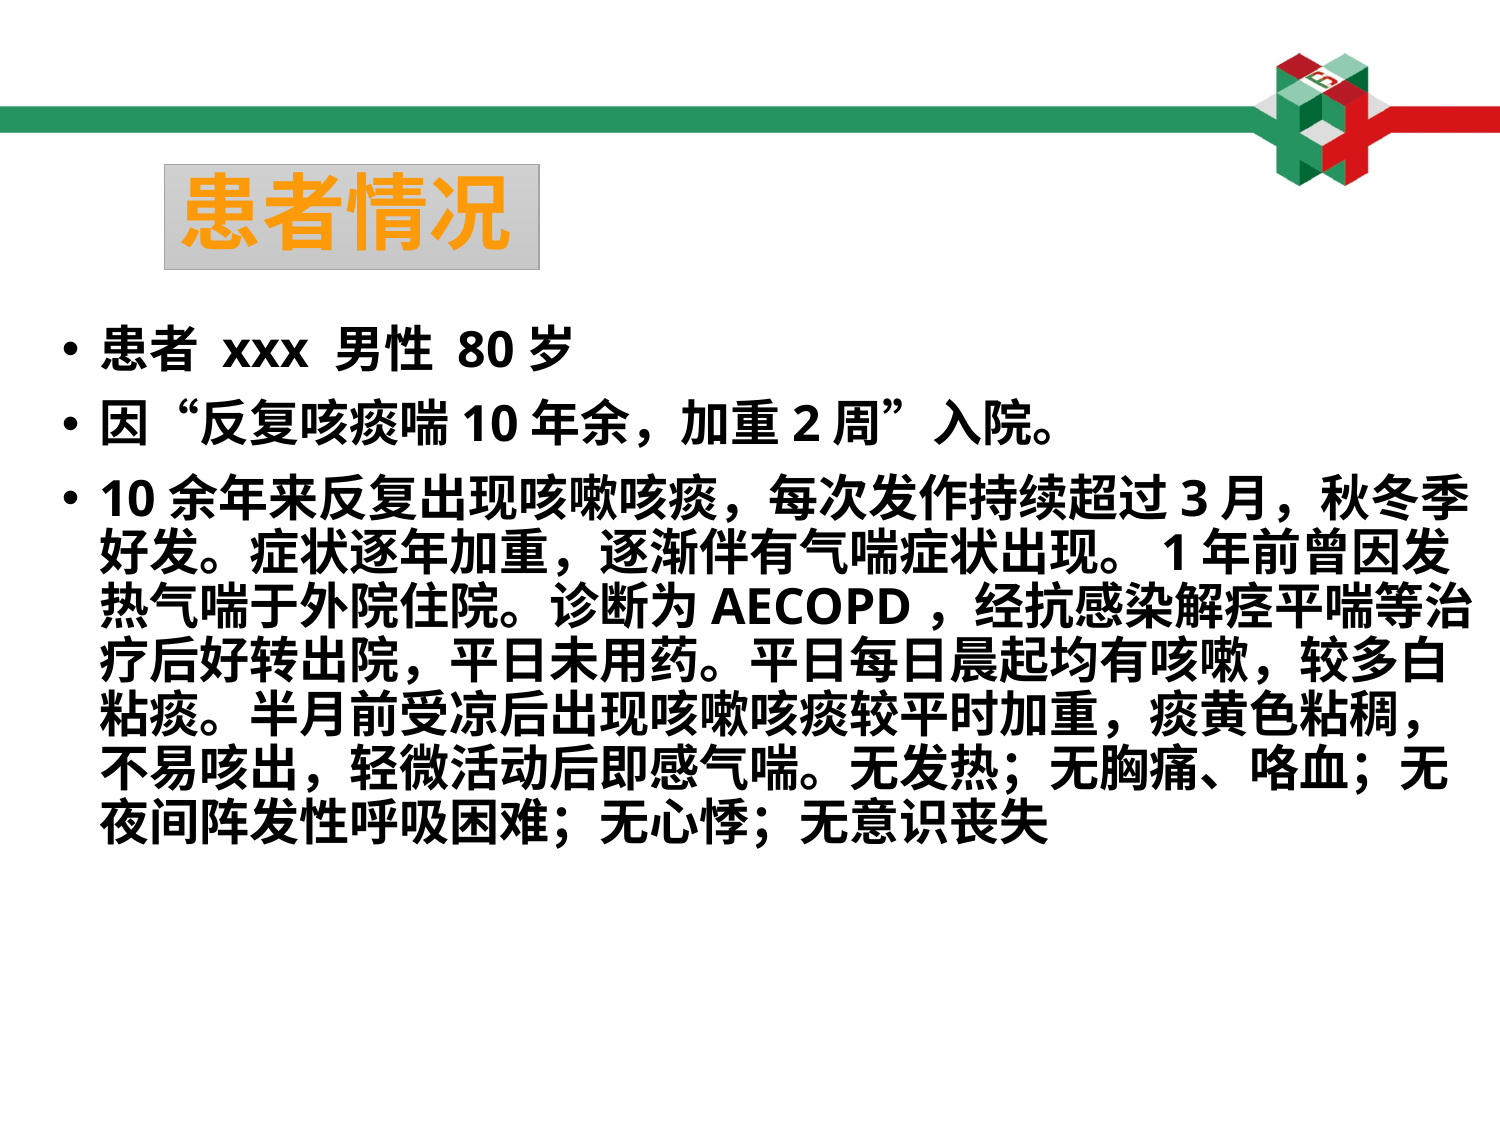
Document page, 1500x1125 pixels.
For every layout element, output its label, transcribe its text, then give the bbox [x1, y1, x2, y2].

title 患者情况 [164, 164, 540, 270]
picture [0, 0, 1500, 1125]
list 患者 xxx 男性 80岁 因“反复咳痰喘10年余，加重2周”入院。 10余年来反复出现咳嗽咳痰，每次发作持续超过3月，秋冬季好发。症状逐年加重，逐渐伴有气喘症状出现。1年前曾因发热气喘于外院住院。诊断为AECOPD，经抗感染解痉平喘等治疗后好转出院，平日未用药。平日每日晨起均有咳嗽，较多白粘痰。半月前受凉后出现咳嗽咳痰较平时加重，痰黄色粘稠，不易咳出，轻微活动后即感气喘。无发热；无胸痛、咯血；无夜间阵发性呼吸困难；无心悸；无意识丧失 [46, 316, 1500, 1036]
